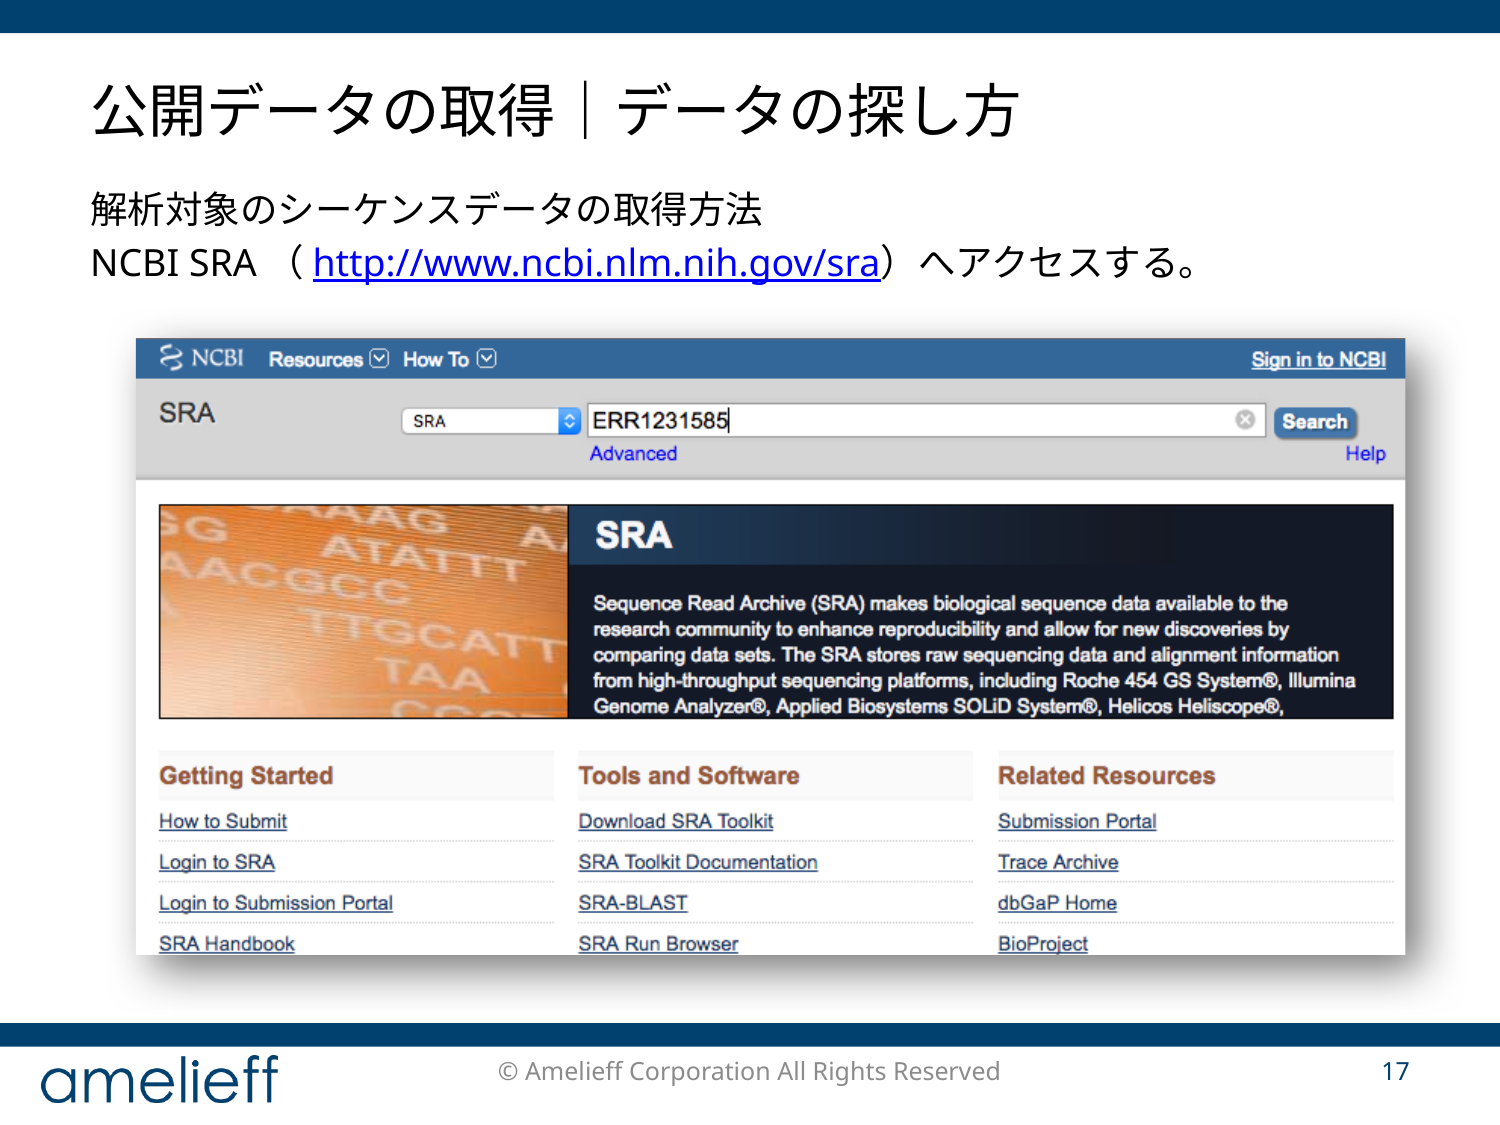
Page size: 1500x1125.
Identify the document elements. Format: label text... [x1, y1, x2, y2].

picture [135, 337, 1406, 955]
title 公開データの取得｜データの探し方 [75, 45, 1425, 173]
picture [41, 1055, 278, 1103]
list 解析対象のシーケンスデータの取得方法 NCBI SRA（http://www.ncbi.nlm.nih.gov/sra）へアクセスする。 [75, 178, 1425, 297]
slide_number 17 [1074, 1042, 1425, 1103]
footer © Amelieff Corporation All Rights Reserved [431, 1042, 1069, 1103]
